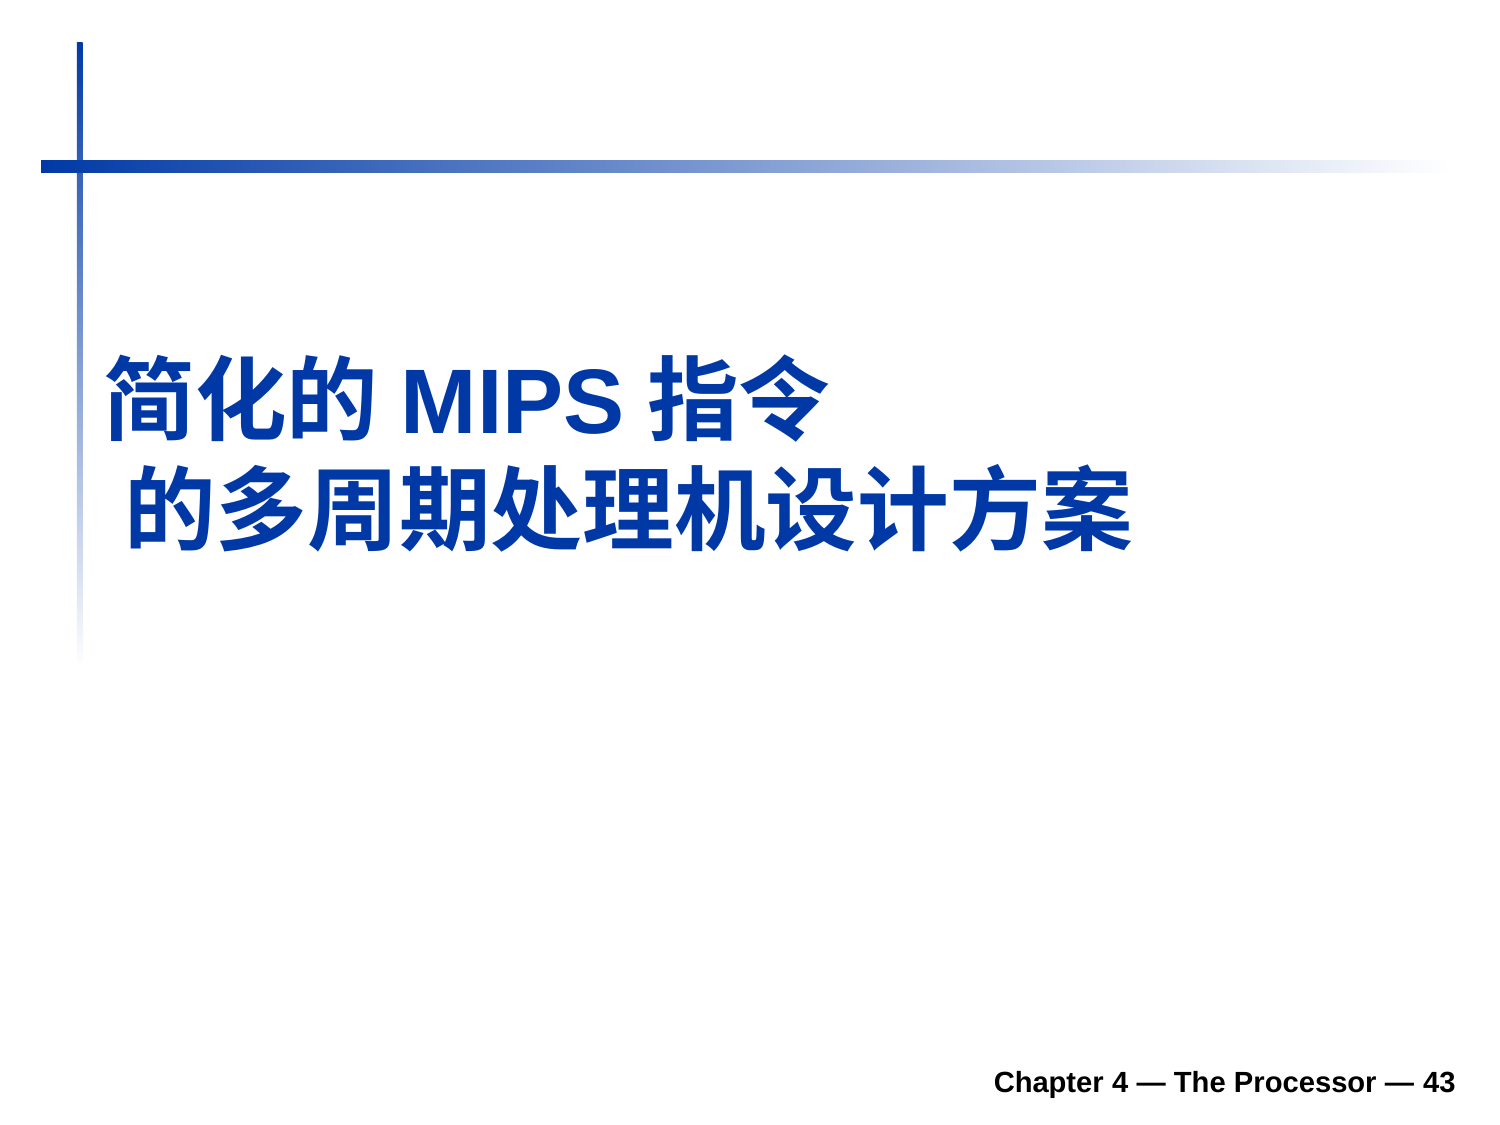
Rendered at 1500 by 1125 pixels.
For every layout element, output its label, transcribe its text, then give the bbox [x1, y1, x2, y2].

title 简化的MIPS指令 的多周期处理机设计方案 [88, 332, 1444, 570]
footer Chapter 4 — The Processor — 43 [277, 1046, 1471, 1106]
